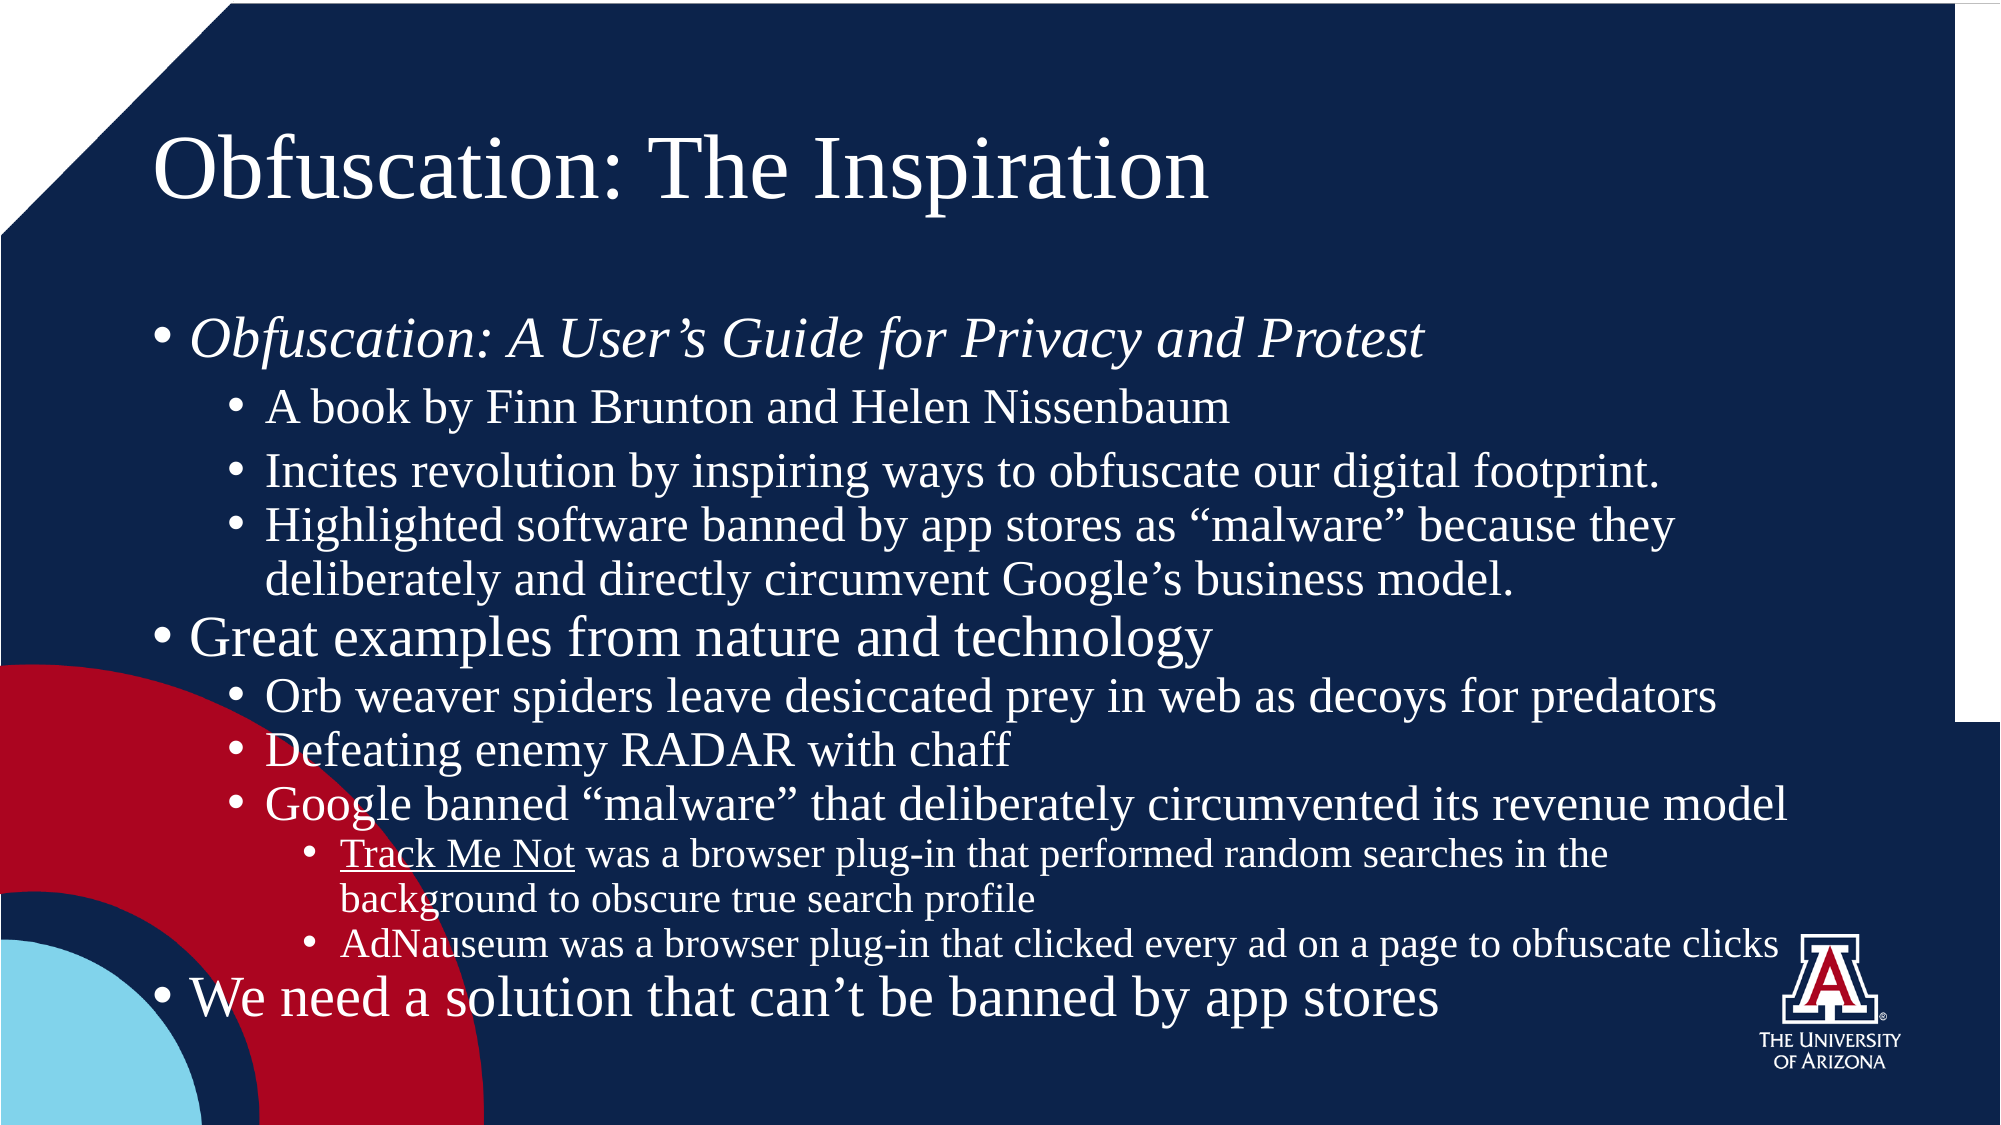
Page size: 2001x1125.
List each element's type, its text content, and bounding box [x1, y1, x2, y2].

picture [0, 0, 2000, 1125]
title Obfuscation: The Inspiration [137, 59, 1863, 278]
list Obfuscation: A User’s Guide for Privacy and Protest A book by Finn Brunton and Helen Nissenbaum Incites revolution by inspiring ways to obfuscate our digital footprint. Highlighted software banned by app stores as “malware” because they deliberately and directly circumvent Google’s business model. Great examples from nature and technology Orb weaver spiders leave desiccated prey in web as decoys for predators Defeating enemy RADAR with chaff Google banned “malware” that deliberately circumvented its revenue model Track Me Not was a browser plug-in that performed random searches in the background to obscure true search profile AdNauseum was a browser plug-in that clicked every ad on a page to obfuscate clicks We need a solution that can’t be banned by app stores [137, 299, 1819, 1038]
